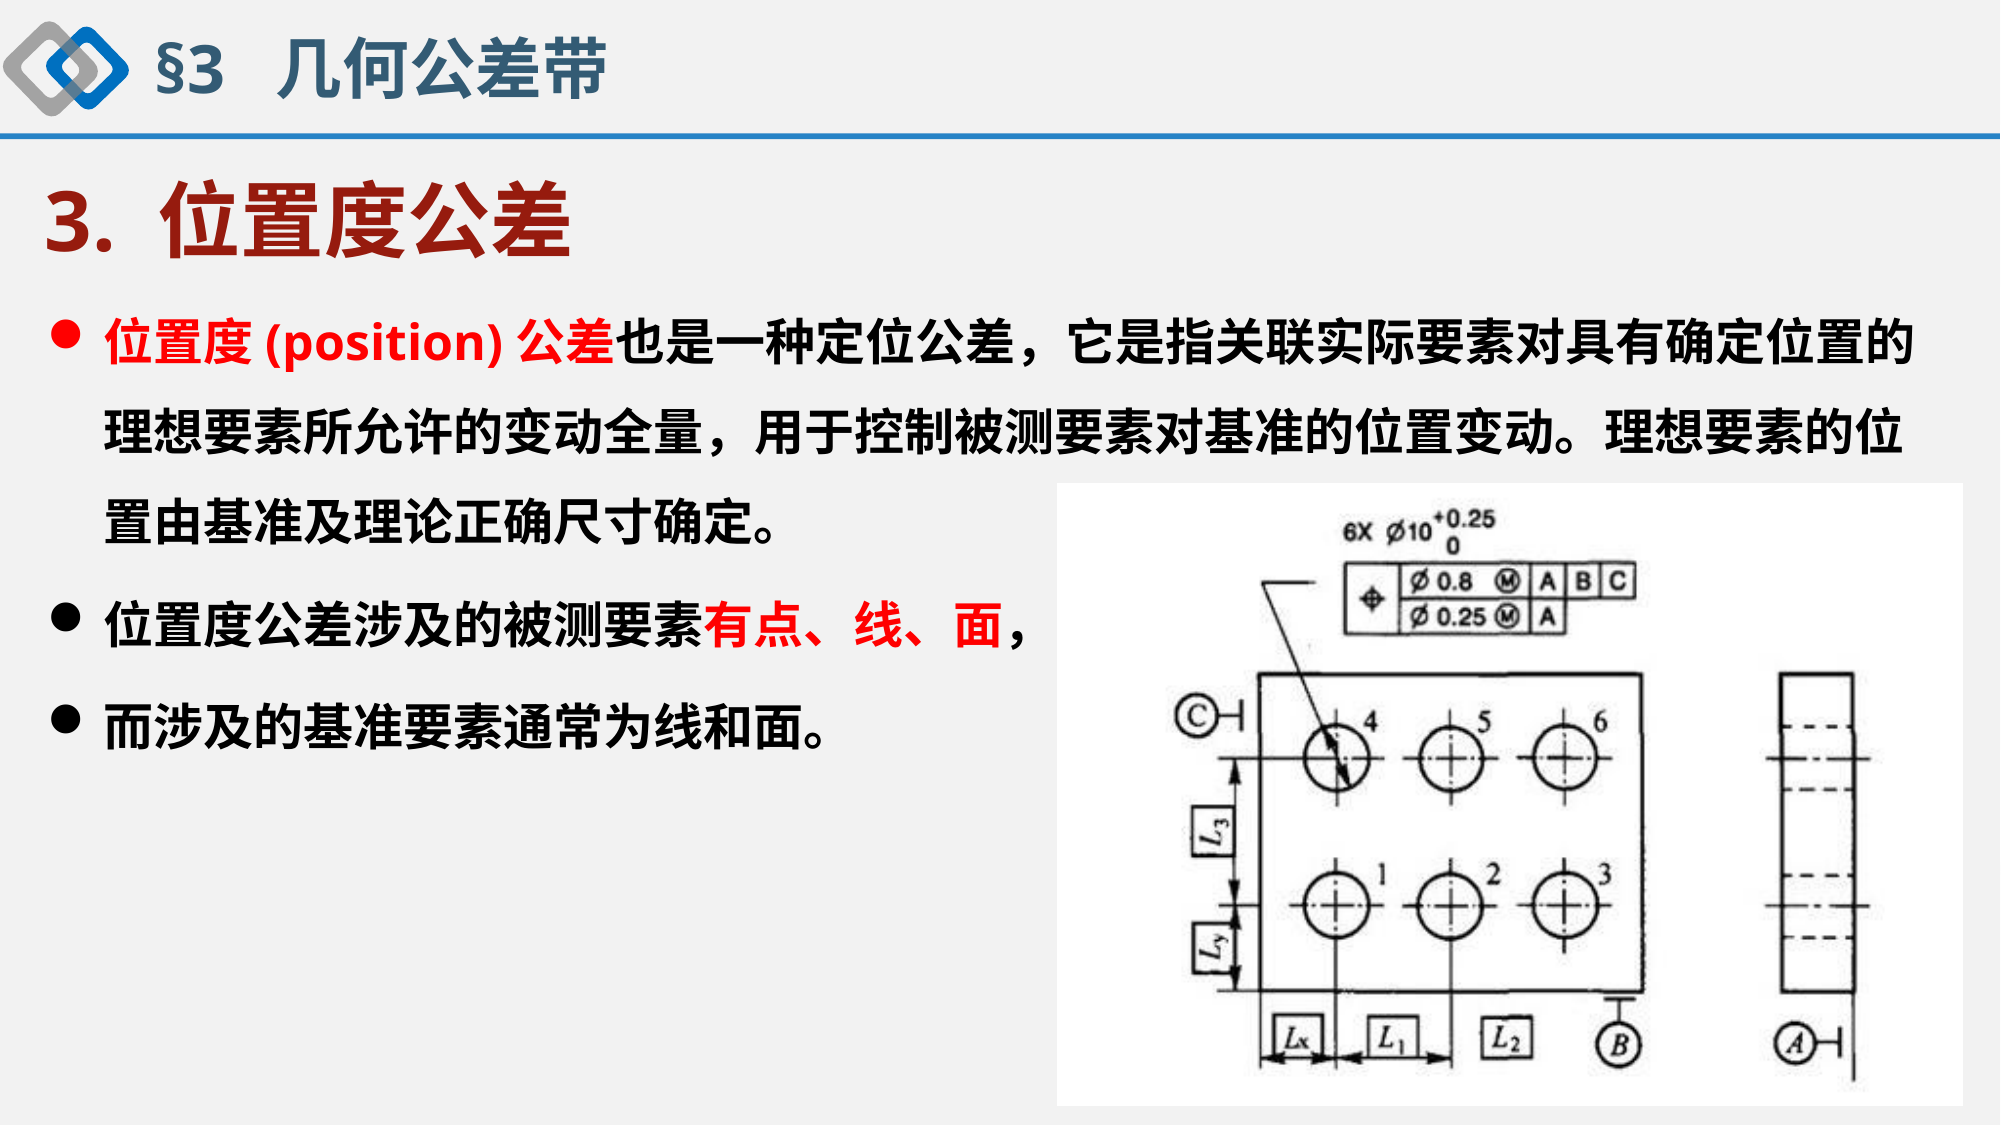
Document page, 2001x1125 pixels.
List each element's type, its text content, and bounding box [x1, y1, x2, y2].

text_box 3. 位置度公差 位置度(position)公差也是一种定位公差，它是指关联实际要素对具有确定位置的理想要素所允许的变动全量，用于控制被测要素对基准的位置变动。理想要素的位置由基准及理论正确尺寸确定。 位置度公差涉及的被测要素有点、线、面， 而涉及的基准要素通常为线和面。 [29, 160, 1968, 1020]
picture [1056, 483, 1964, 1107]
text_box §3 几何公差带 [139, 18, 1510, 115]
